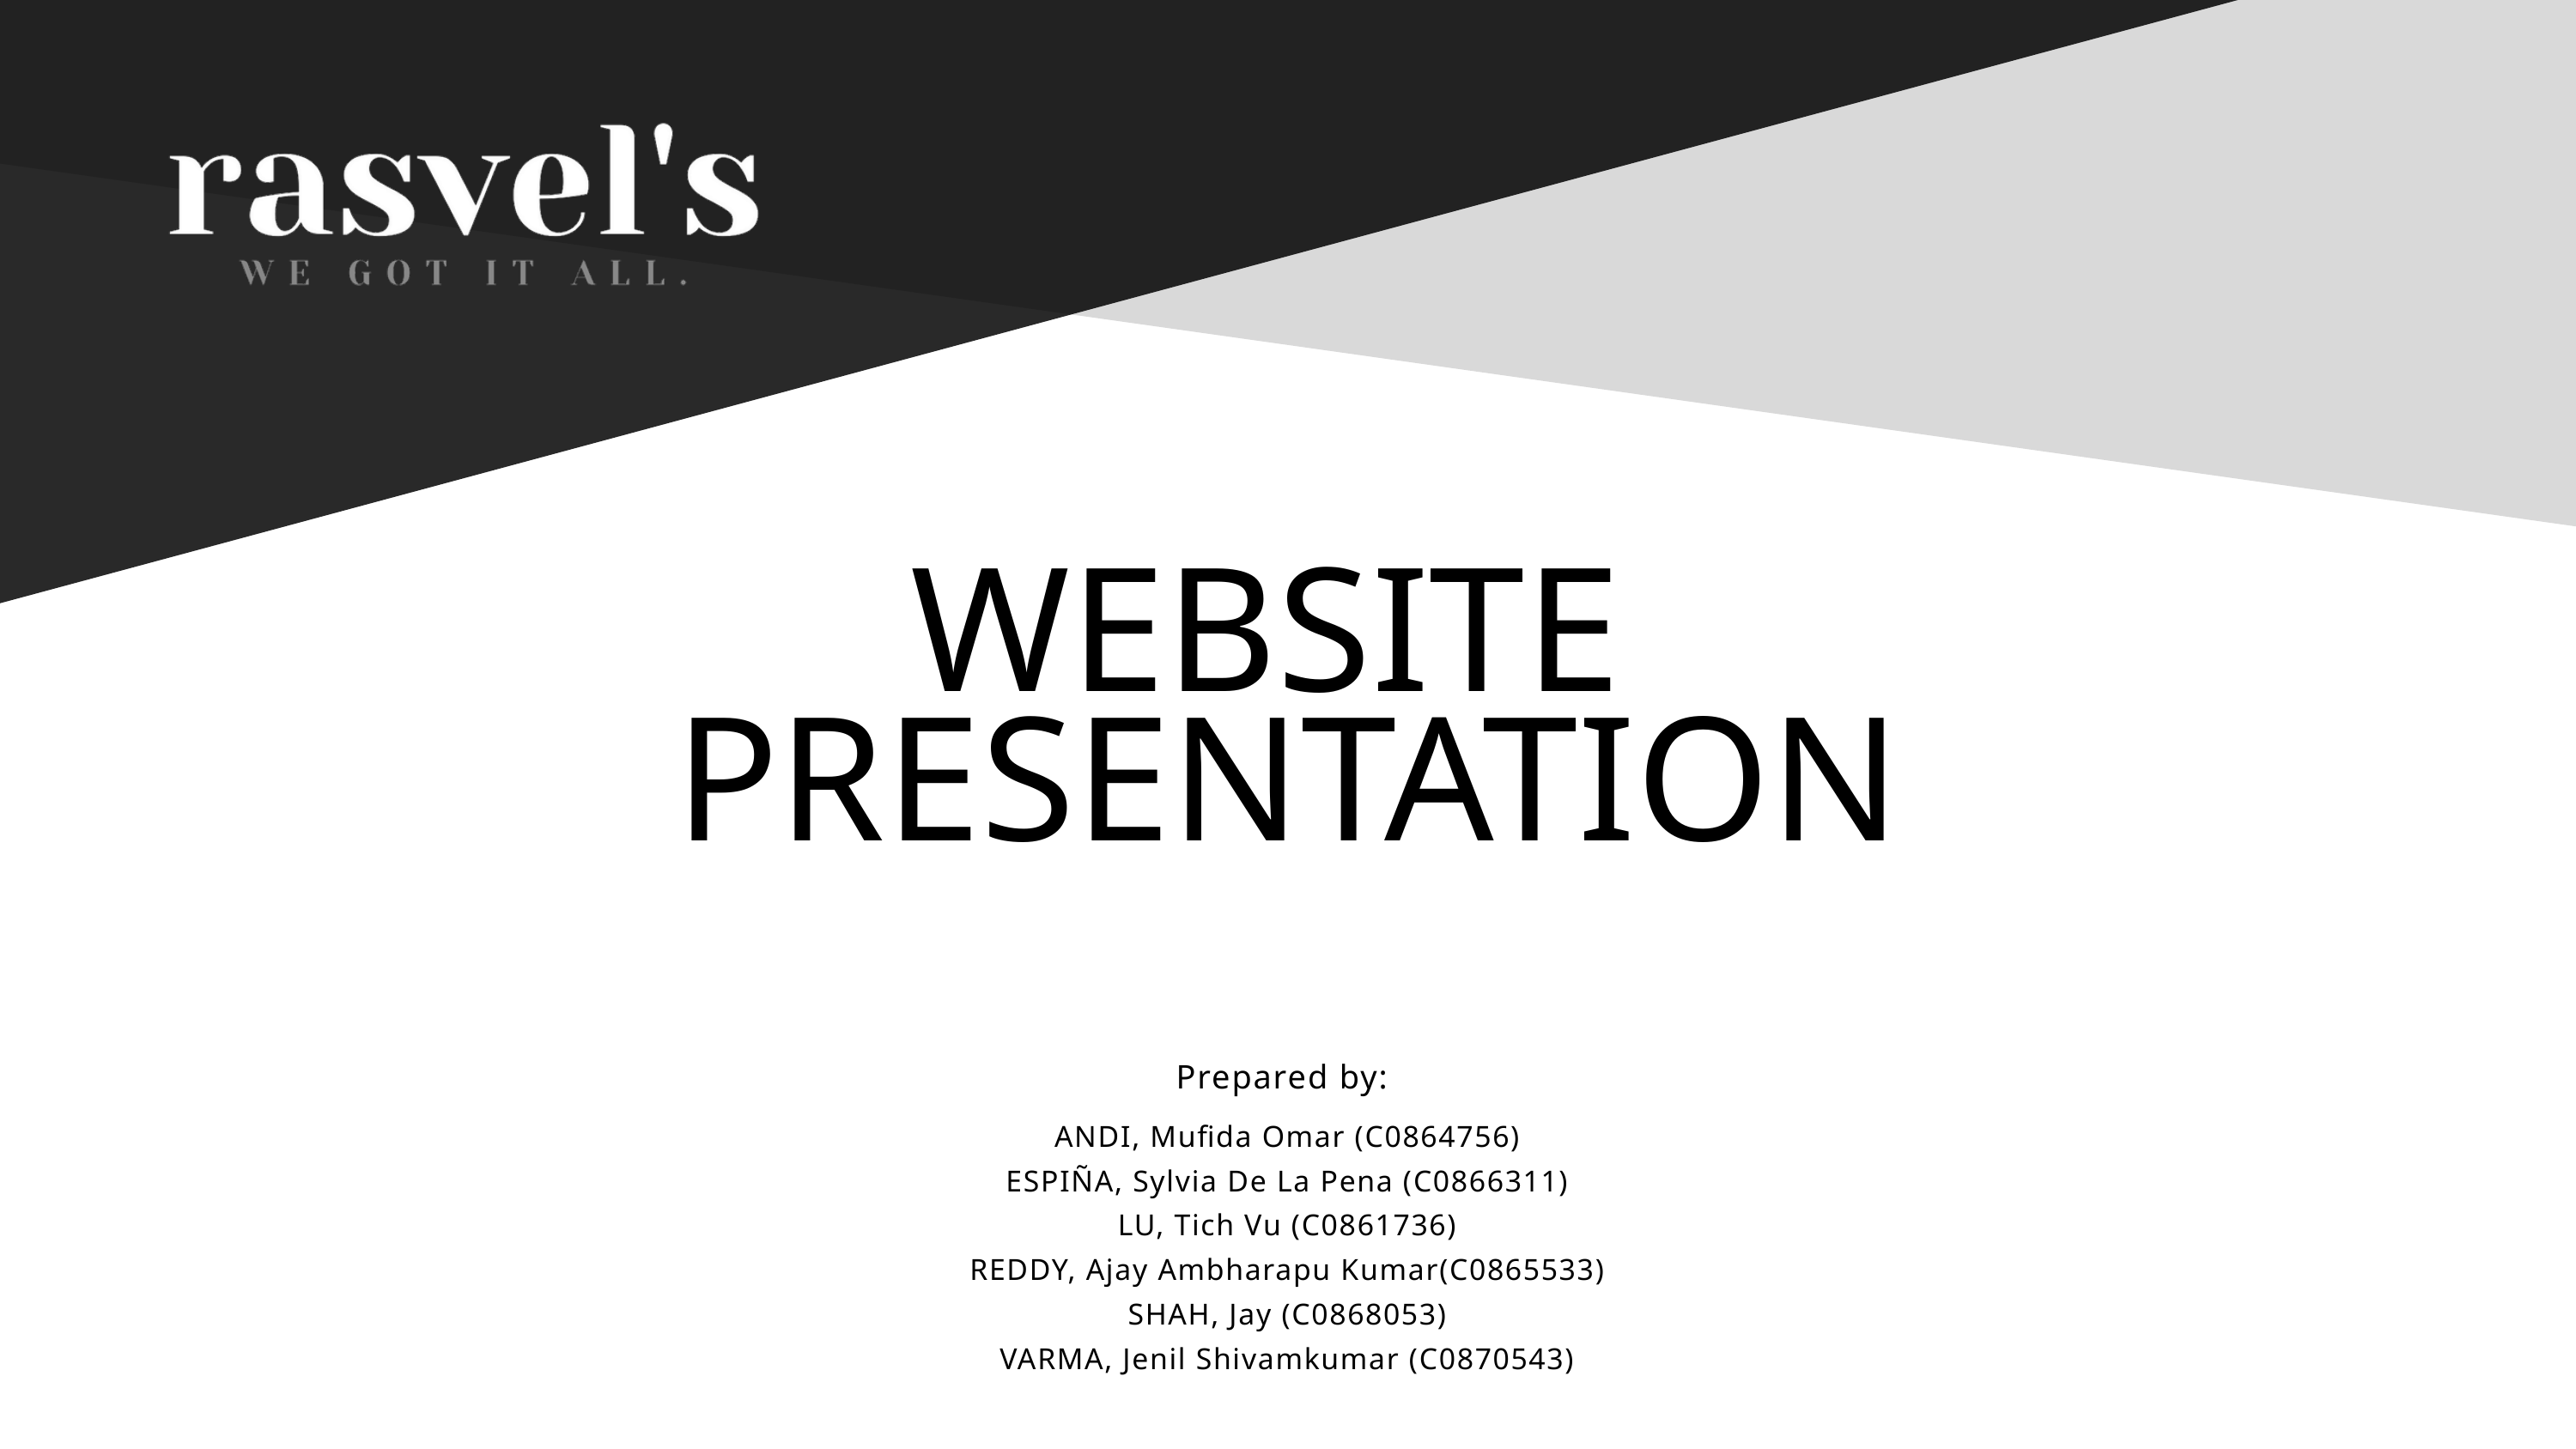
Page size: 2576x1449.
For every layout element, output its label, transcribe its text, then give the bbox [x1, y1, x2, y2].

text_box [0, 0, 2576, 344]
text_box Prepared by: ANDI, Mufida Omar (C0864756) ESPIÑA, Sylvia De La Pena (C0866311) LU, Tich Vu (C0861736) REDDY, Ajay Ambharapu Kumar(C0865533) SHAH, Jay (C0868053) VARMA, Jenil Shivamkumar (C0870543) [144, 1031, 2430, 1375]
picture [144, 100, 805, 314]
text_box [0, 0, 2314, 313]
text_box WEBSITE PRESENTATION [144, 576, 2432, 876]
